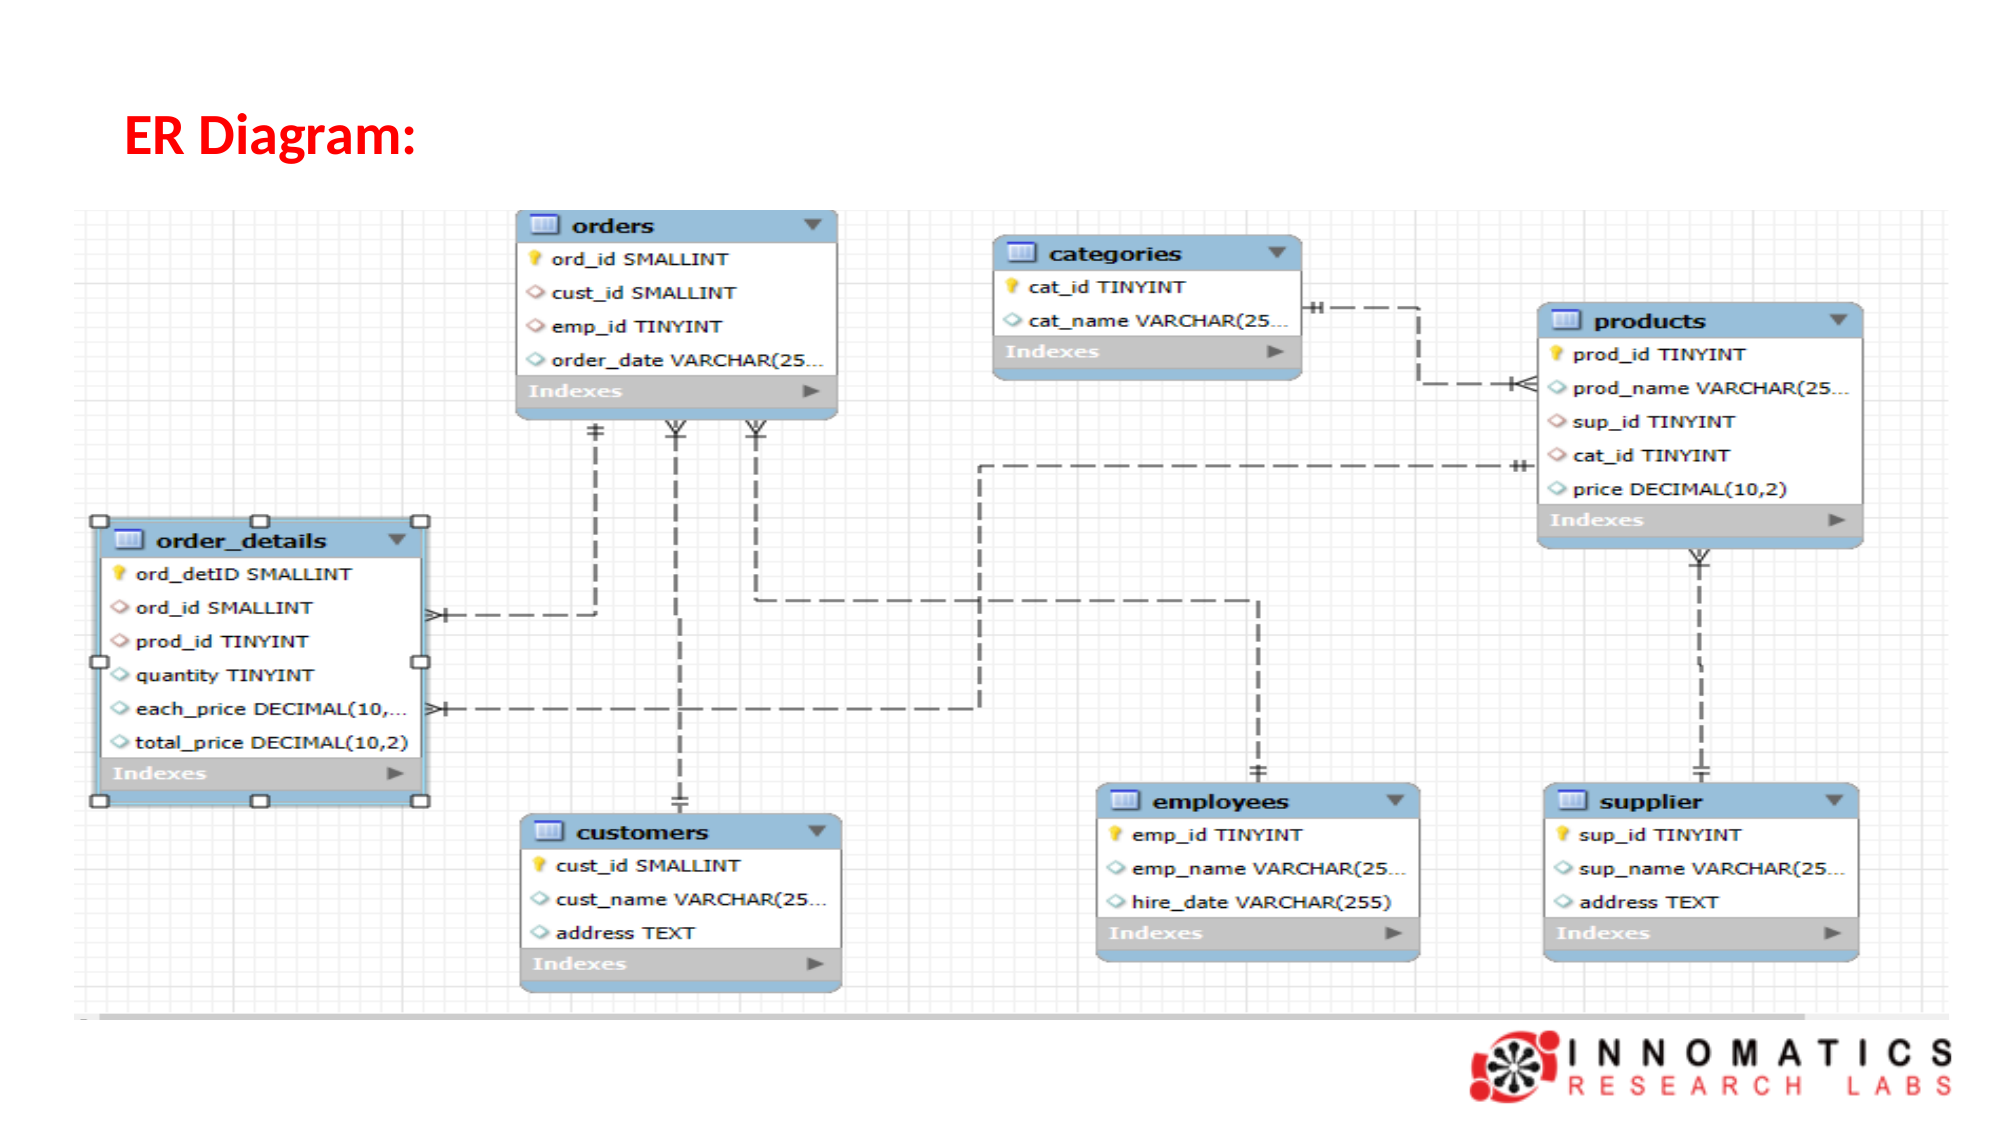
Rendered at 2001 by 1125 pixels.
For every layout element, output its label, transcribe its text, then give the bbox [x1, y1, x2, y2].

title ER Diagram: [109, 59, 1863, 208]
picture [73, 210, 1975, 1125]
